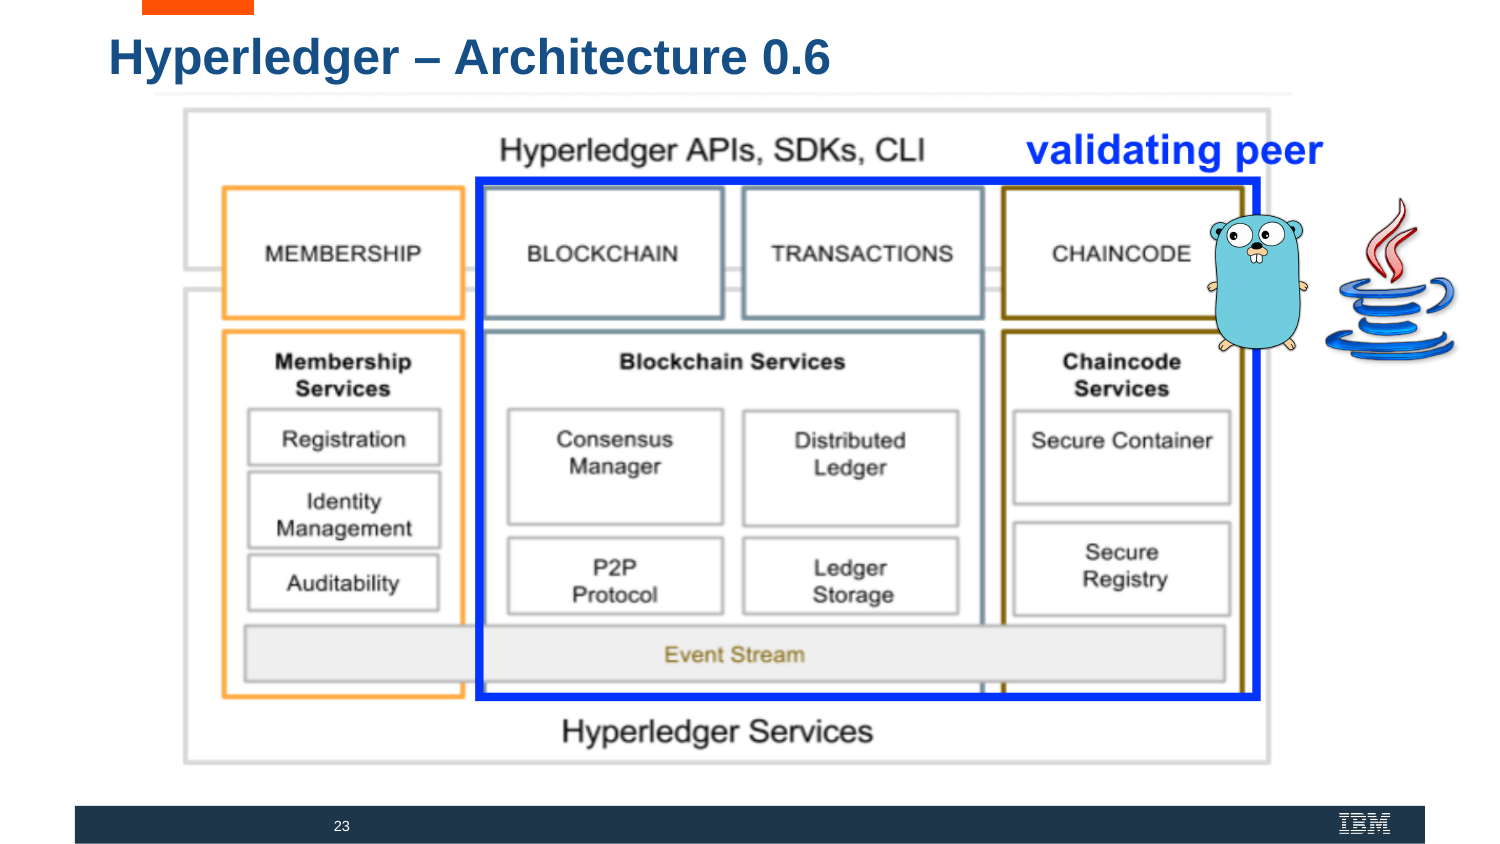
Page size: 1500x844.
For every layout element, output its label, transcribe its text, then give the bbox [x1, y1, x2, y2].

picture [1339, 813, 1390, 834]
slide_number 23 [328, 813, 351, 836]
picture [134, 66, 1479, 777]
text_box Hyperledger – Architecture 0.6 [103, 26, 1017, 91]
